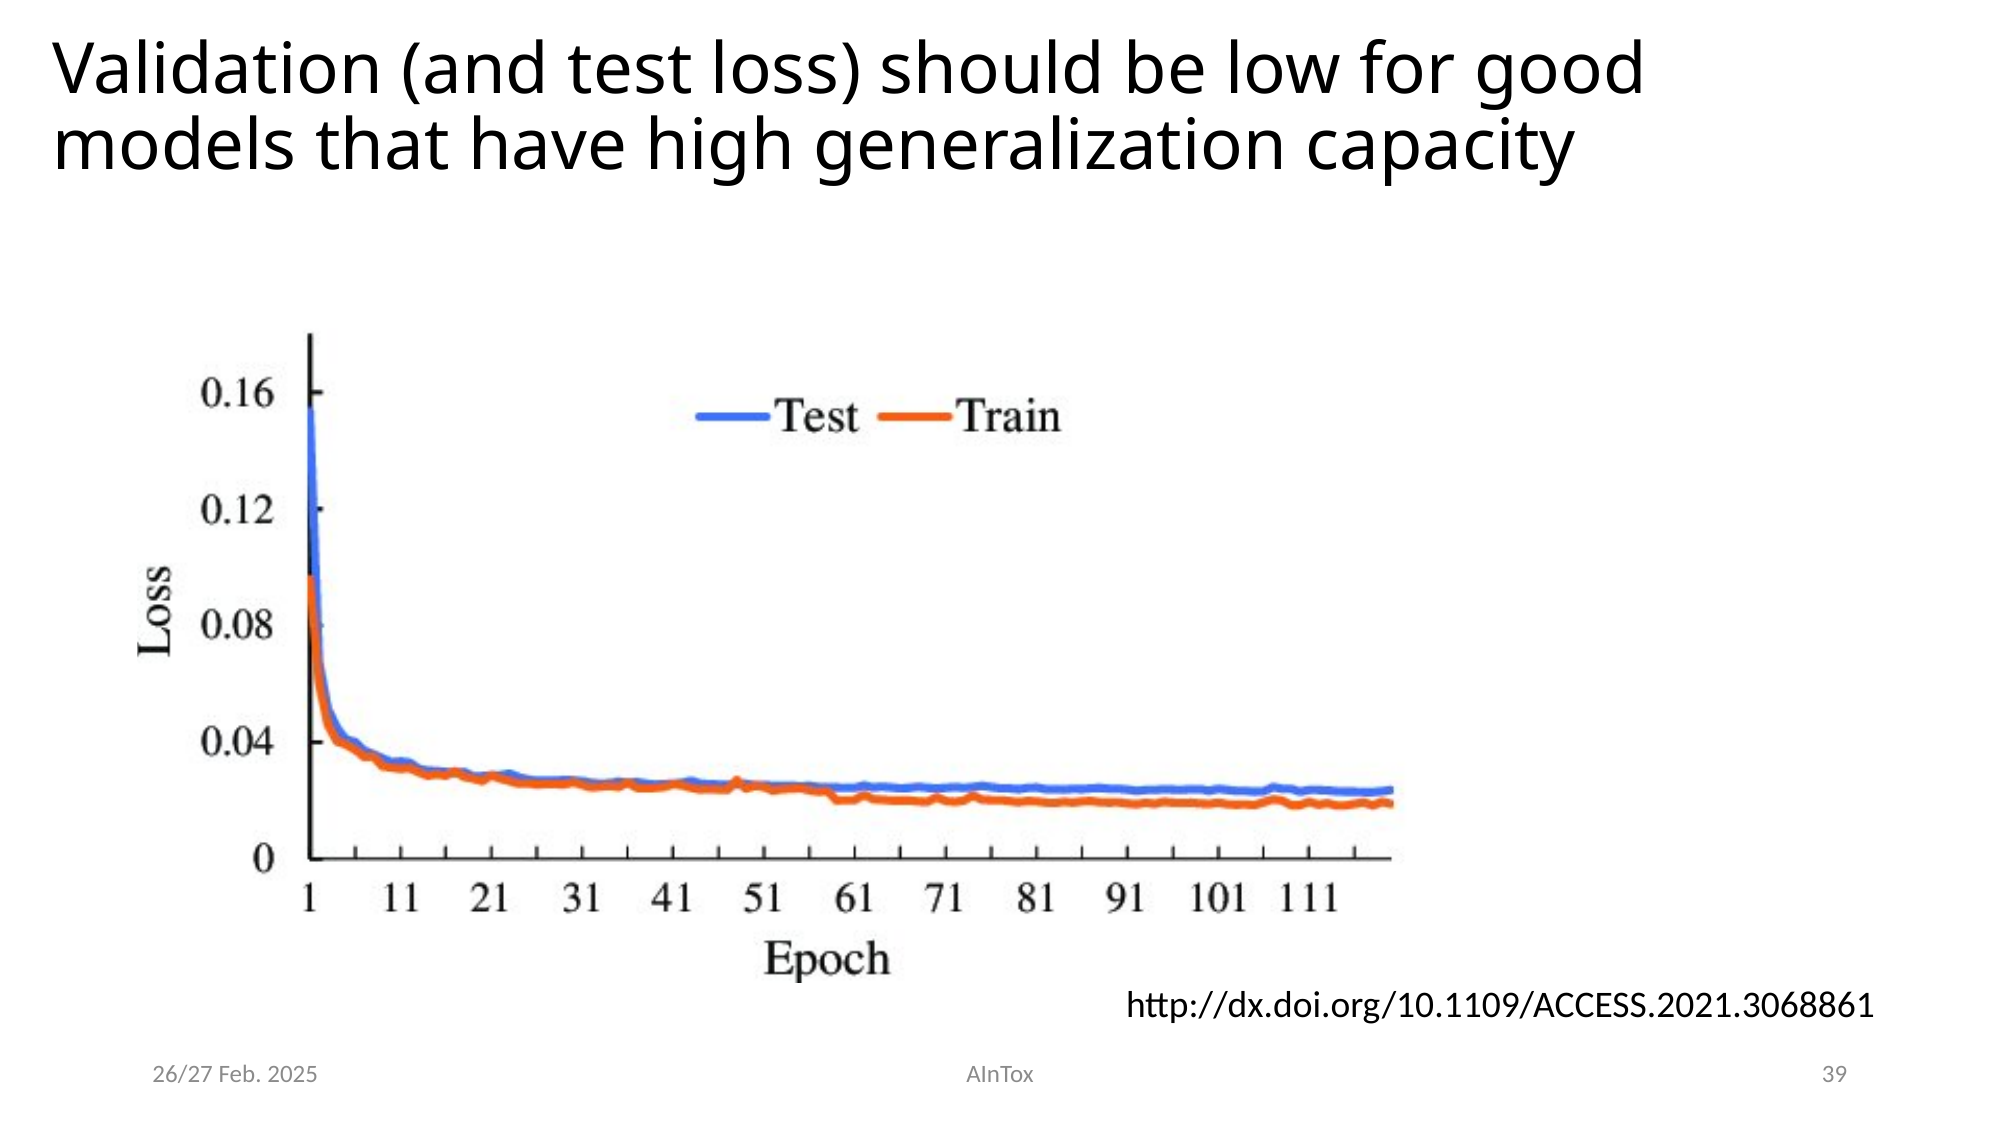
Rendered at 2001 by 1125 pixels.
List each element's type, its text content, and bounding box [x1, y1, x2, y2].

picture [137, 286, 1463, 983]
footer AInTox [662, 1042, 1338, 1103]
title Validation (and test loss) should be low for good models that have high generalization capacity [37, 0, 1763, 218]
text_box http://dx.doi.org/10.1109/ACCESS.2021.3068861 [1111, 972, 2000, 1033]
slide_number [137, 1042, 588, 1103]
slide_number 39 [1412, 1042, 1863, 1103]
